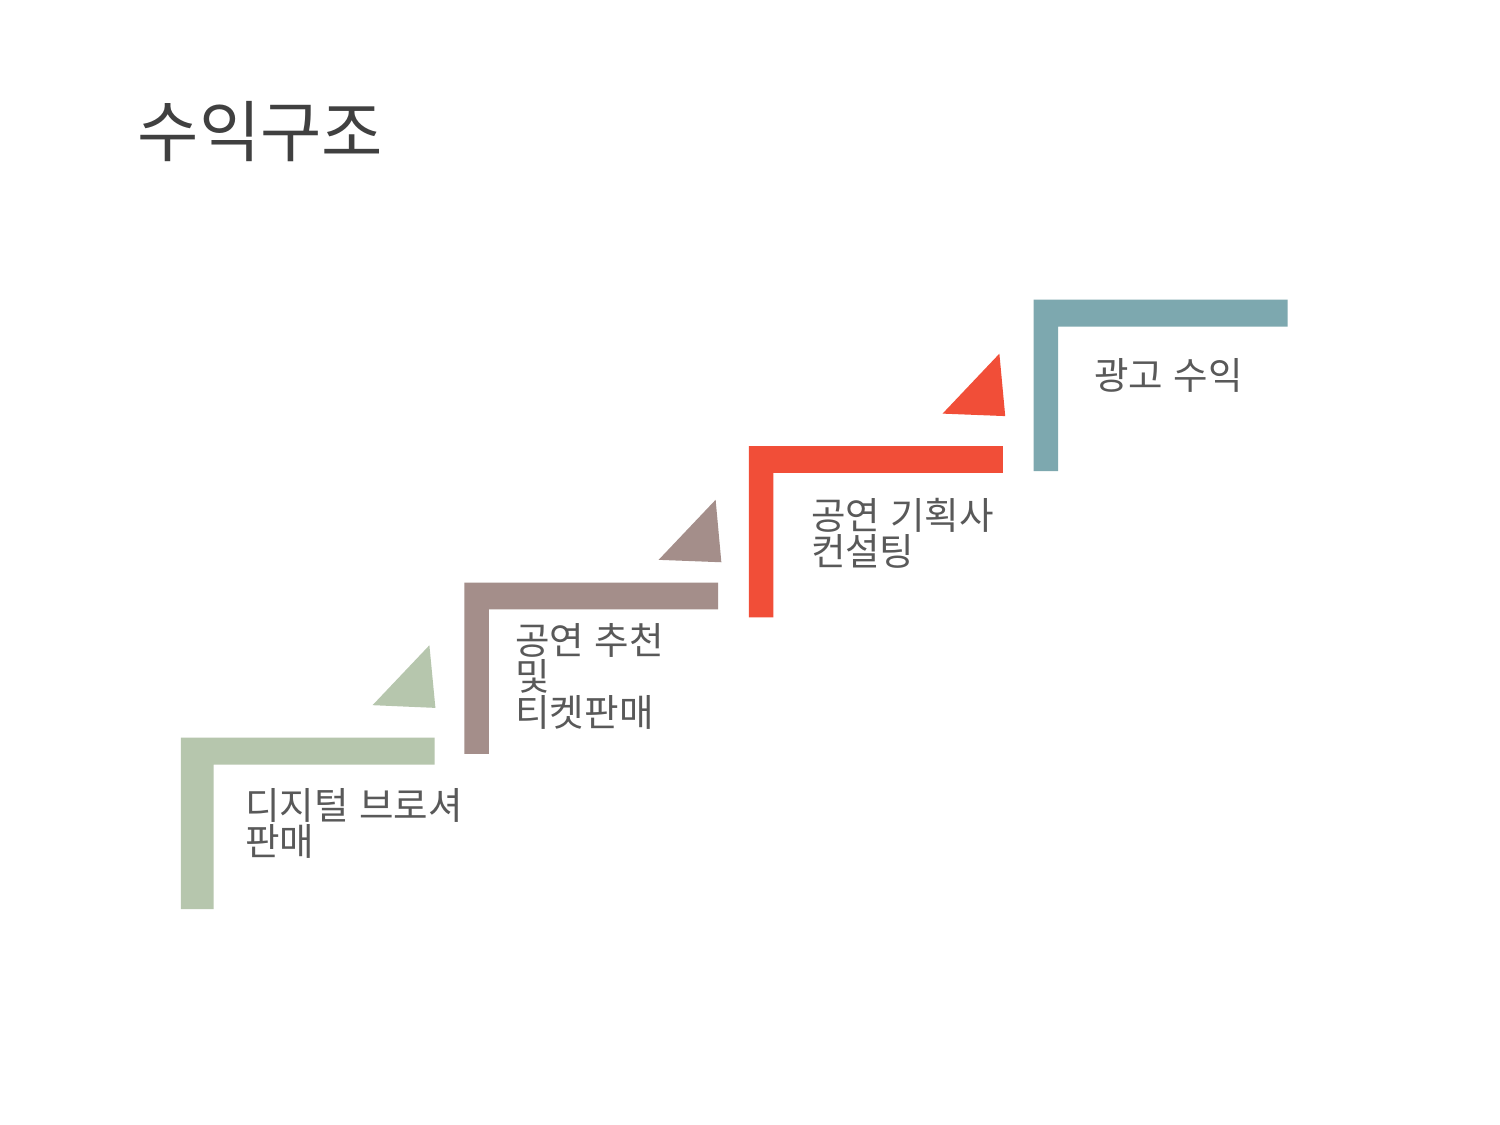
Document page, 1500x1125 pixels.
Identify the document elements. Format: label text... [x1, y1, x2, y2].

text_box 수익구조 [122, 82, 399, 177]
text_box 디지털 브로셔 판매 [230, 783, 501, 871]
text_box [370, 643, 438, 710]
text_box [656, 497, 724, 565]
text_box [179, 736, 437, 911]
text_box [462, 580, 720, 756]
text_box [1032, 298, 1290, 473]
text_box [940, 351, 1008, 419]
text_box 광고 수익 [1079, 353, 1351, 405]
text_box 공연 기획사 컨설팅 [796, 493, 1067, 580]
text_box [747, 444, 1005, 620]
text_box 공연 추천 및 티켓판매 [500, 618, 772, 742]
